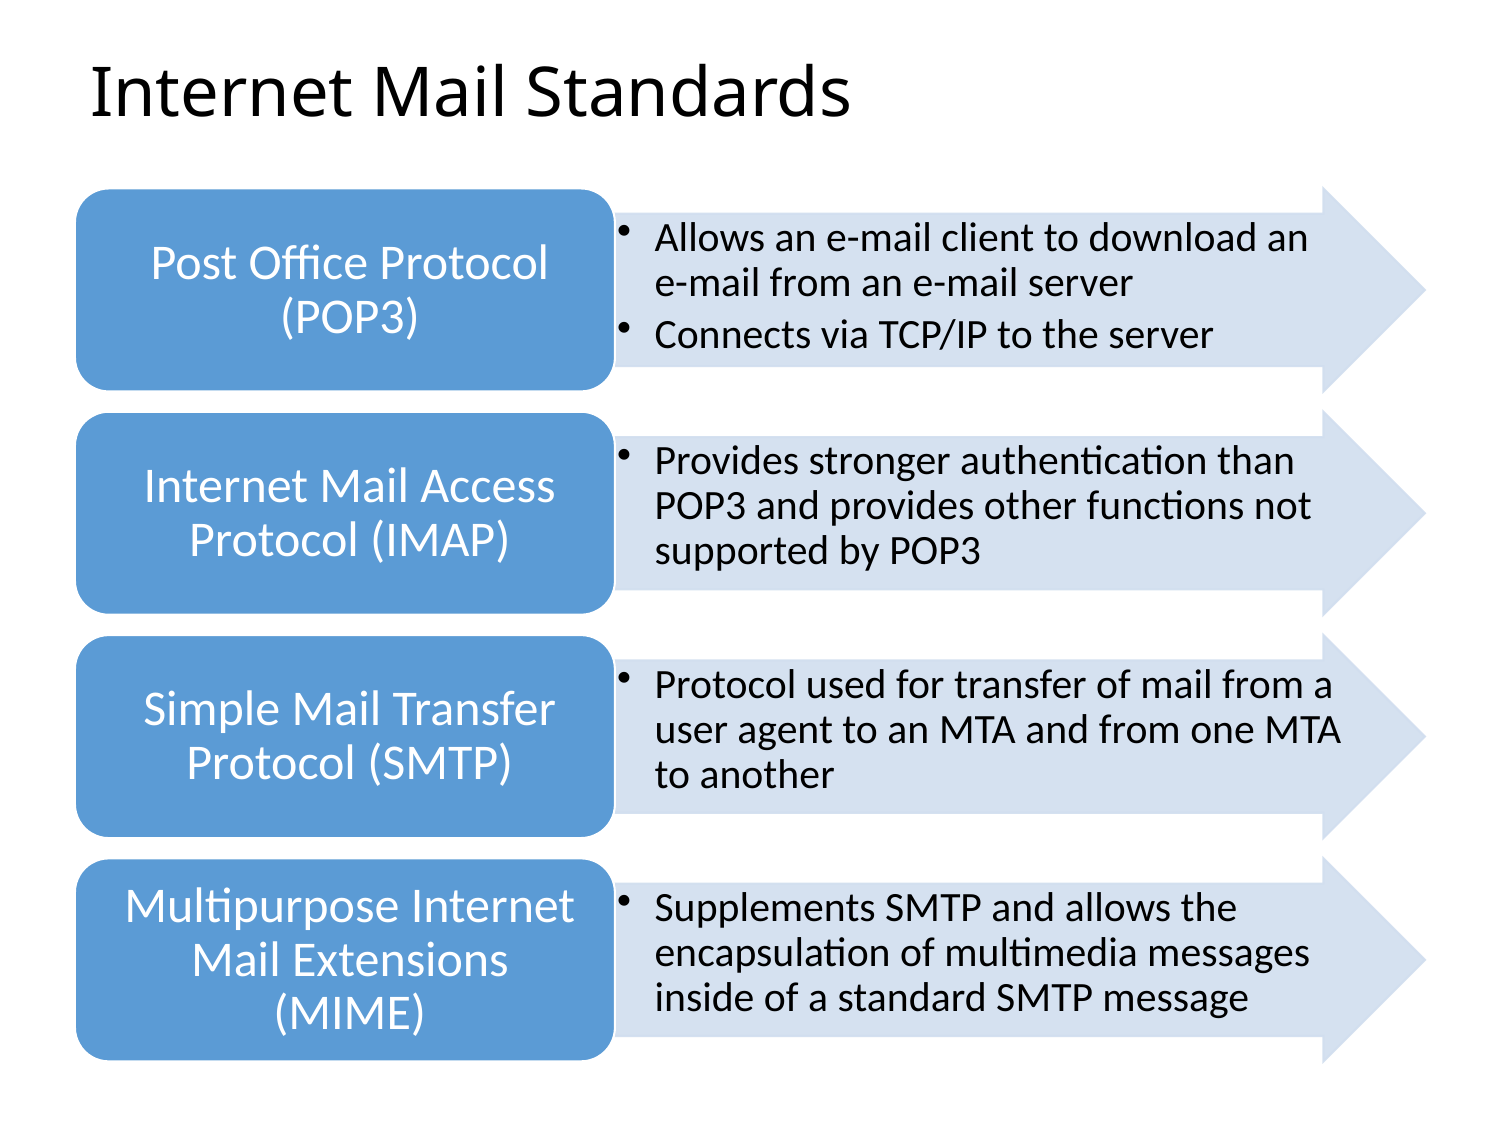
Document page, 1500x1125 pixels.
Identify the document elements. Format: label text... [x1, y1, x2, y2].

title Internet Mail Standards [75, 1, 1425, 188]
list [74, 188, 1425, 1062]
